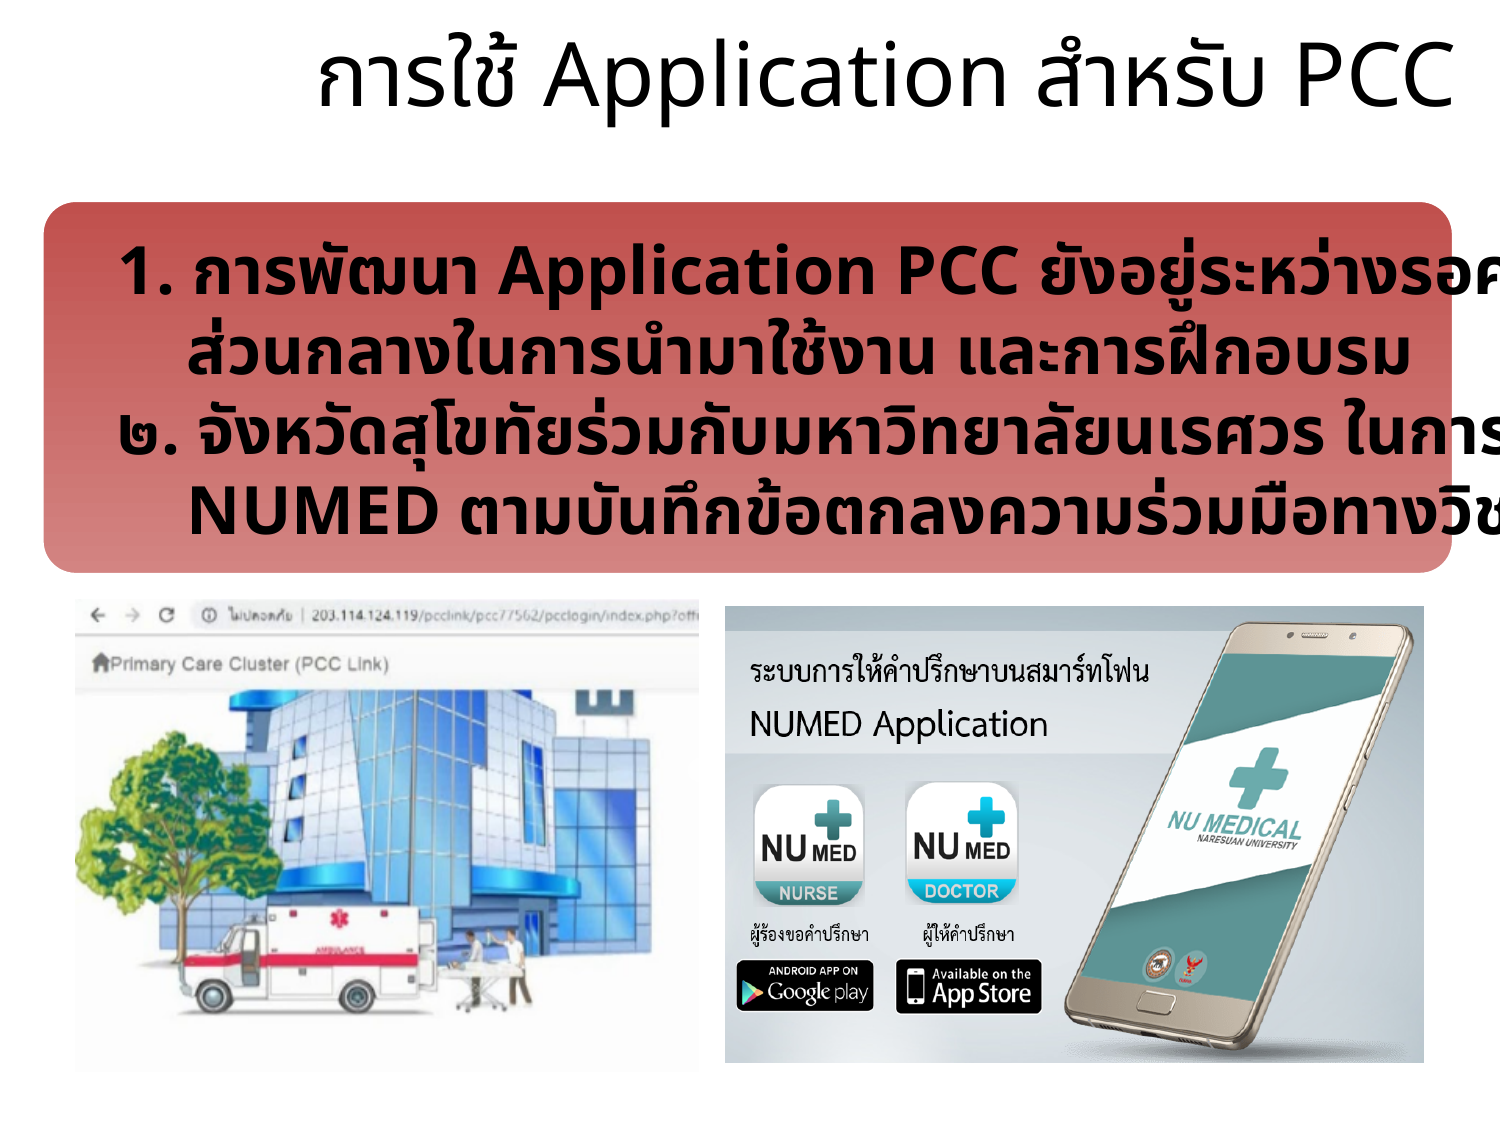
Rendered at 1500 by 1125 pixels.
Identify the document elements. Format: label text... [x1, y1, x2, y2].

picture [74, 599, 699, 1072]
picture [724, 605, 1424, 1063]
text_box 1. การพัฒนา Application PCC ยังอยู่ระหว่างรอความชัดเจนจาก ส่วนกลางในการนำมาใช้งาน และการฝึกอบรม ๒. จังหวัดสุโขทัยร่วมกับมหาวิทยาลัยนเรศวร ในการใช้ Application NUMED ตามบันทึกข้อตกลงความร่วมมือทางวิชาการ [41, 199, 1454, 575]
title การใช้ Application สําหรับ PCC [300, 0, 1500, 142]
